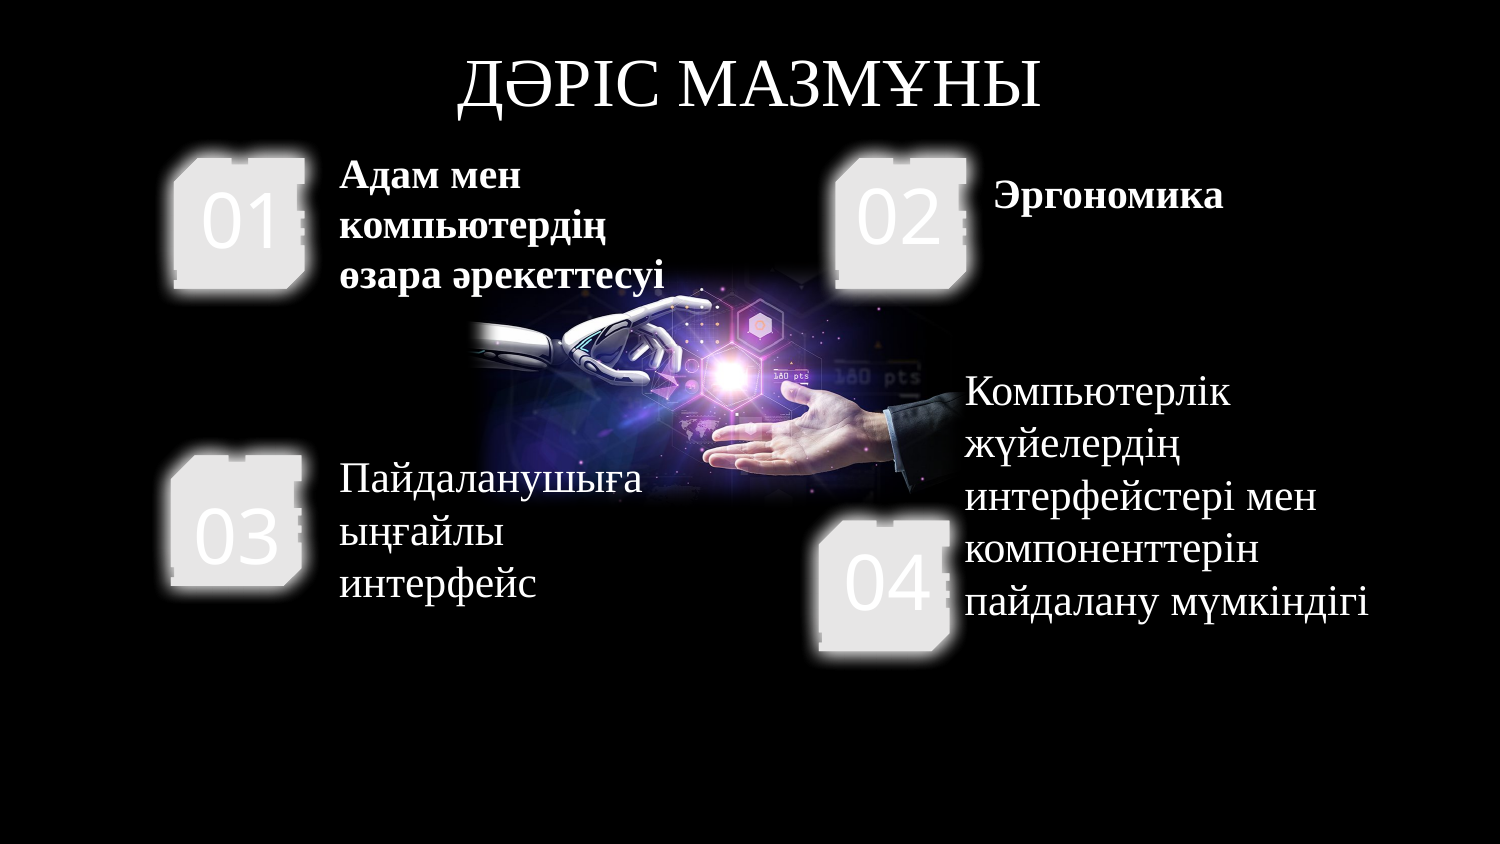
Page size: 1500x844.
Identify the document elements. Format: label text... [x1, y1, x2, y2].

subtitle Эргономика [977, 166, 1373, 216]
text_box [173, 158, 305, 289]
subtitle Пайдаланушыға ыңғайлы интерфейс [324, 448, 720, 526]
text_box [170, 455, 302, 586]
title ДӘРІС МАЗМҰНЫ [116, 44, 1383, 124]
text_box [818, 520, 950, 652]
subtitle Компьютерлік жүйелердің интерфейстері мен компоненттерін пайдалану мүмкіндігі [949, 361, 1430, 579]
title 04 [950, 579, 954, 632]
subtitle Адам мен компьютердің өзара әрекеттесуі [324, 146, 720, 197]
picture [465, 258, 970, 511]
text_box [835, 158, 967, 289]
title 01 [305, 177, 310, 270]
